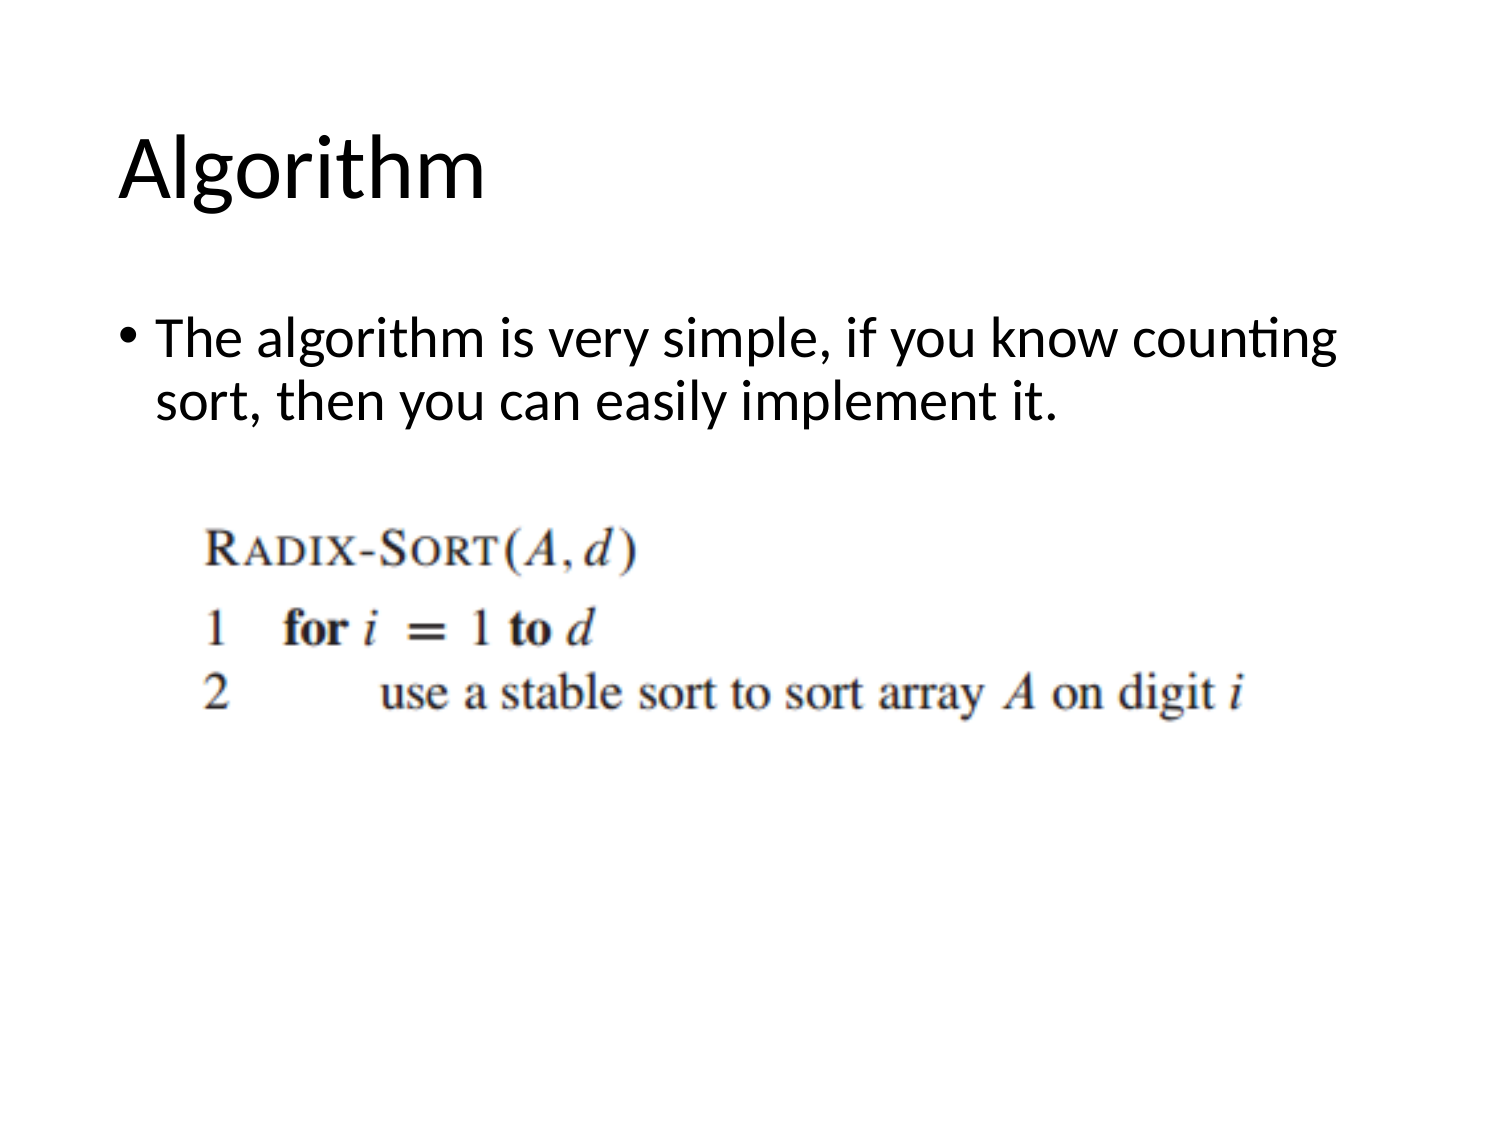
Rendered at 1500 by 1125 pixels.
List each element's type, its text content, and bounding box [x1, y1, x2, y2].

picture [188, 505, 1264, 776]
list The algorithm is very simple, if you know counting sort, then you can easily implement it. [103, 299, 1397, 1014]
title Algorithm [103, 59, 1397, 278]
